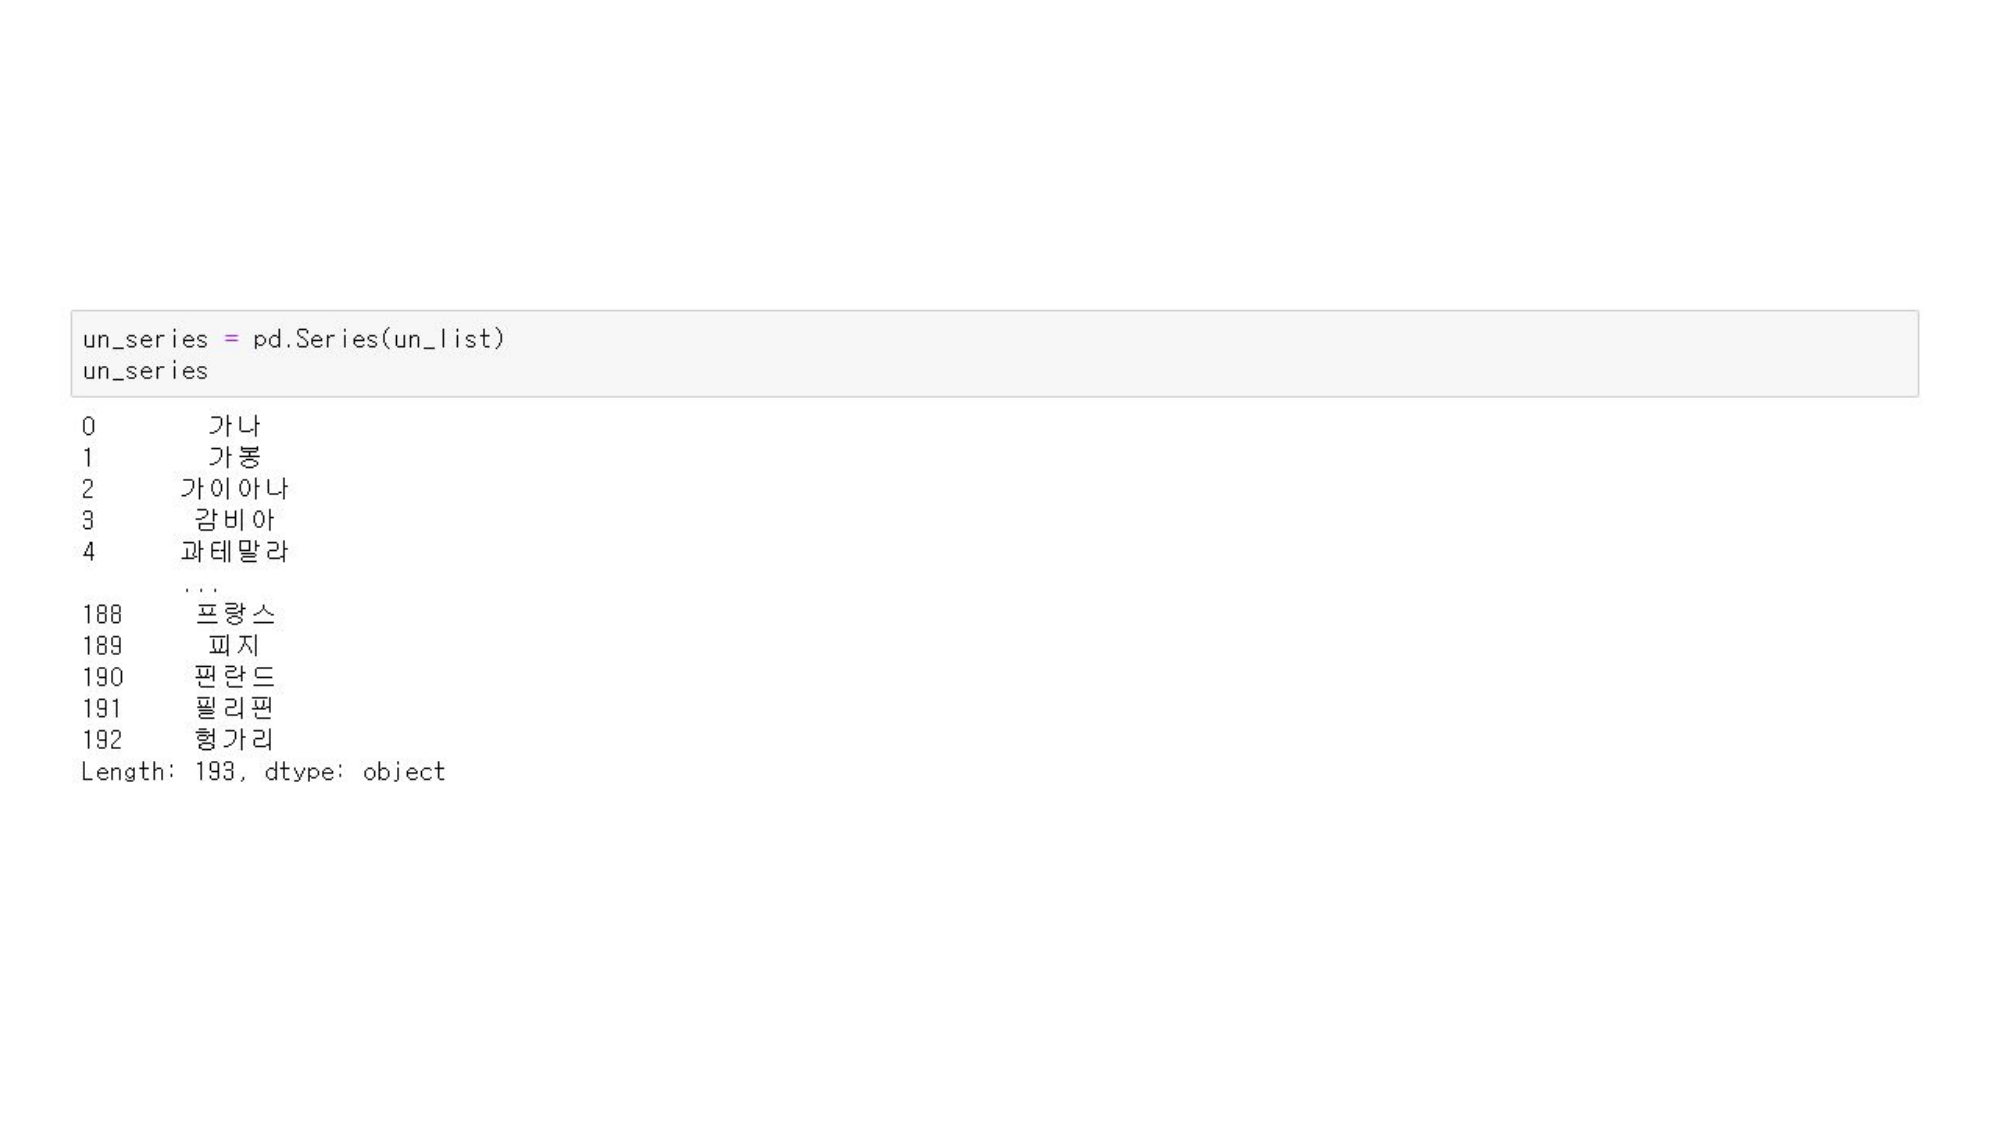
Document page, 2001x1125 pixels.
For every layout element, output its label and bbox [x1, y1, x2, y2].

picture [59, 307, 1941, 818]
